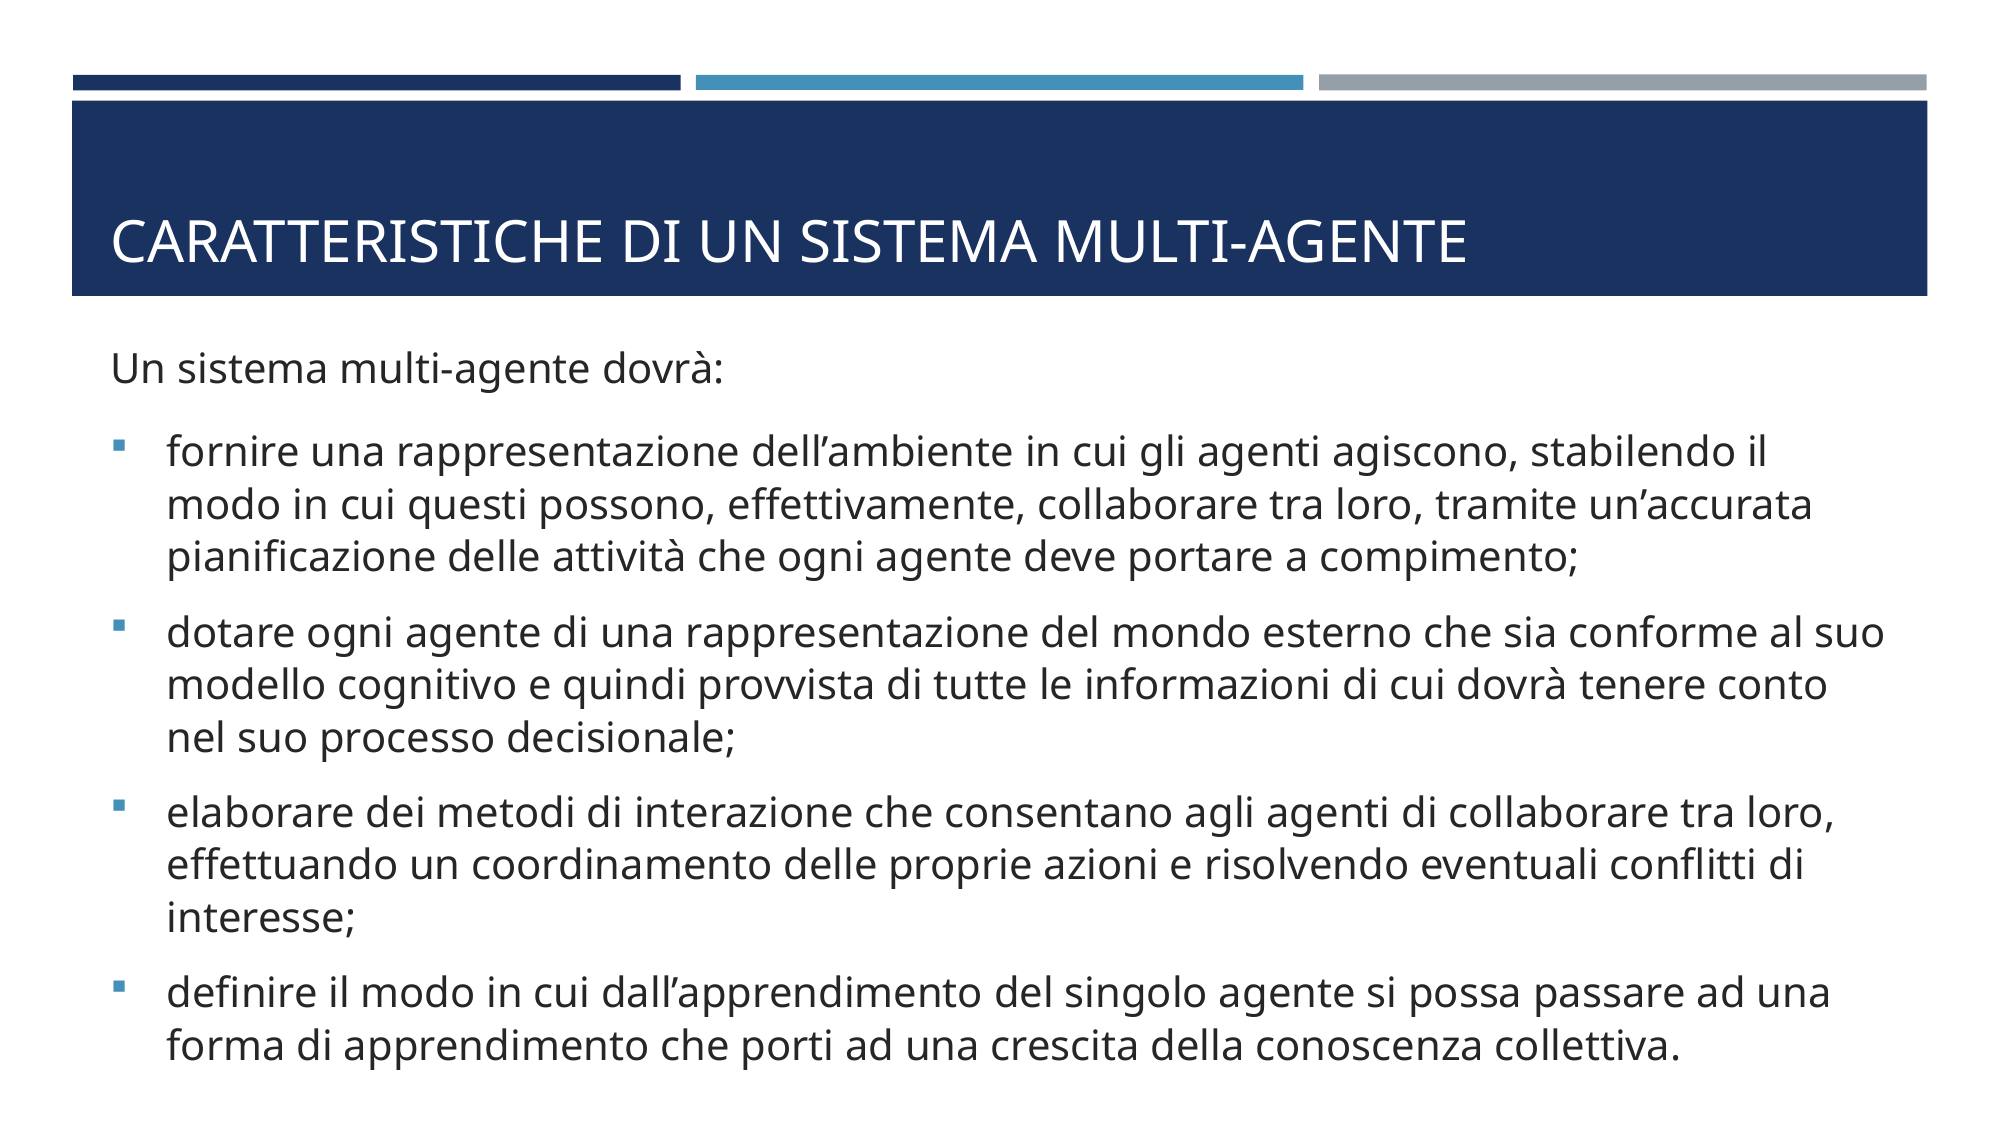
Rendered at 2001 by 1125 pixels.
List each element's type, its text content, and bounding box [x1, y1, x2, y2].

list Un sistema multi-agente dovrà: fornire una rappresentazione dell’ambiente in cui gli agenti agiscono, stabilendo il modo in cui questi possono, effettivamente, collaborare tra loro, tramite un’accurata pianificazione delle attività che ogni agente deve portare a compimento; dotare ogni agente di una rappresentazione del mondo esterno che sia conforme al suo modello cognitivo e quindi provvista di tutte le informazioni di cui dovrà tenere conto nel suo processo decisionale; elaborare dei metodi di interazione che consentano agli agenti di collaborare tra loro, effettuando un coordinamento delle proprie azioni e risolvendo eventuali conflitti di interesse; definire il modo in cui dall’apprendimento del singolo agente si possa passare ad una forma di apprendimento che porti ad una crescita della conoscenza collettiva. [95, 344, 1905, 1064]
title Caratteristiche di un sistema multi-agente [95, 115, 1905, 282]
